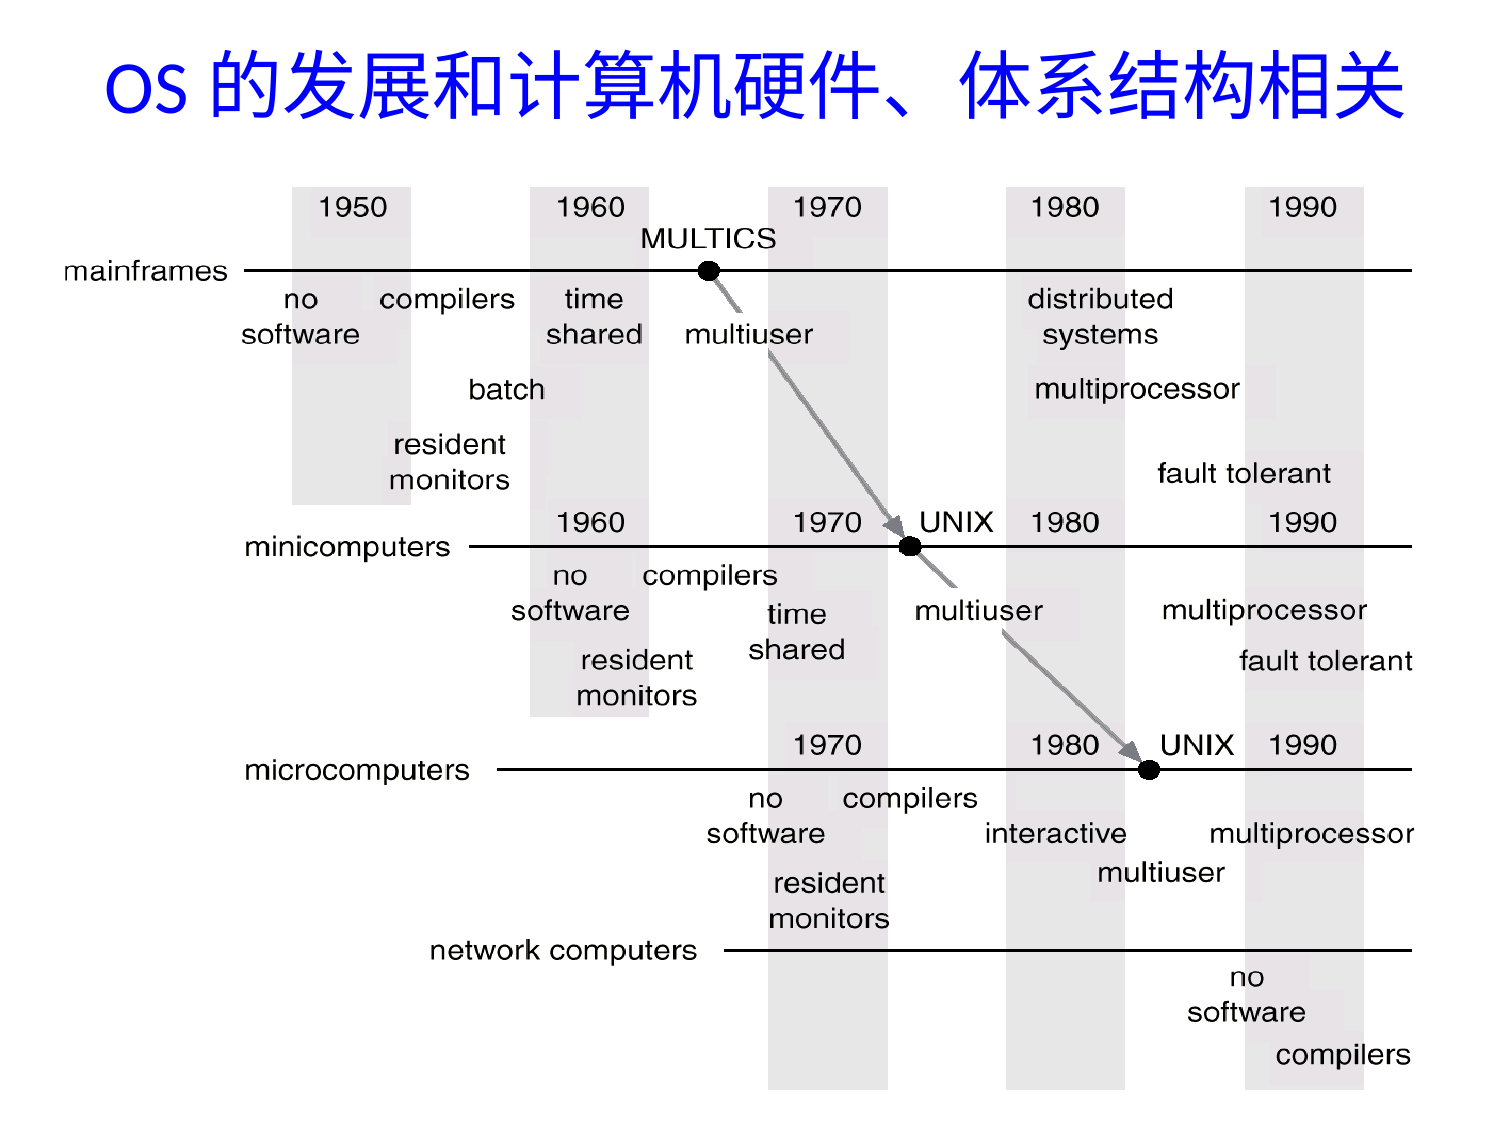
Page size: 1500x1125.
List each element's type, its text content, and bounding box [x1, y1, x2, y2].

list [65, 187, 1415, 1090]
title OS的发展和计算机硬件、体系结构相关 [64, 55, 1448, 202]
